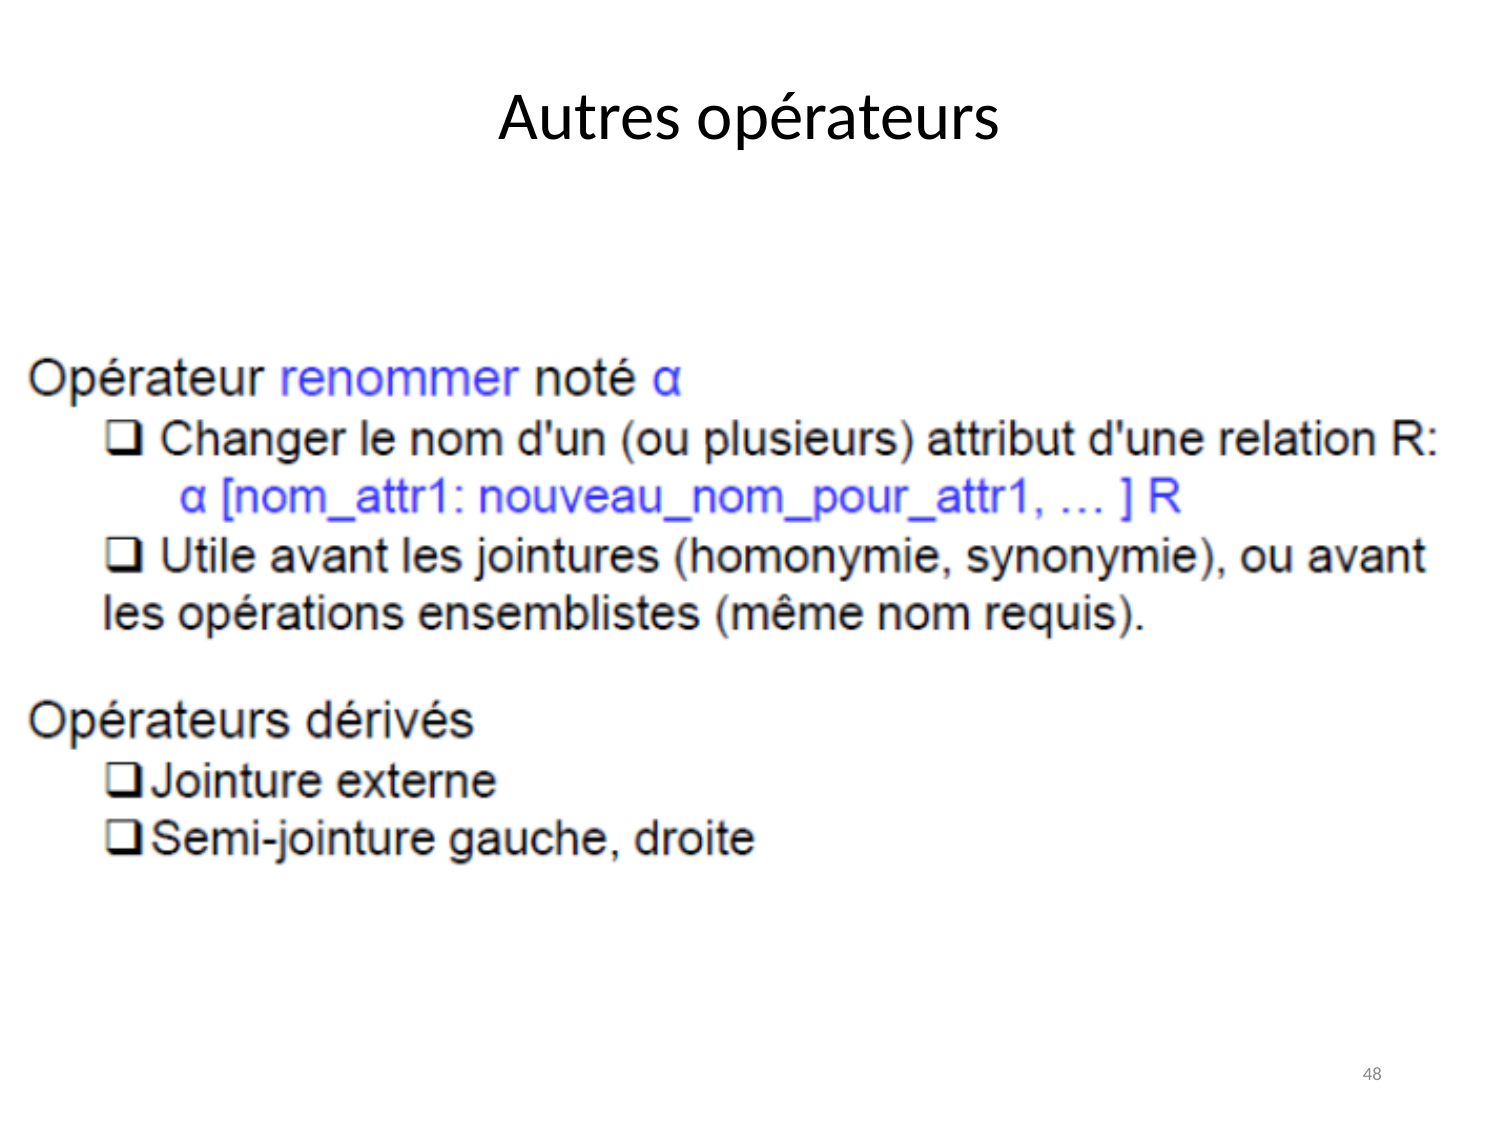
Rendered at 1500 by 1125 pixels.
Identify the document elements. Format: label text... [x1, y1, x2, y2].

title Autres opérateurs [103, 59, 1397, 175]
picture [0, 335, 1484, 894]
text_box 48 [1059, 1042, 1397, 1103]
